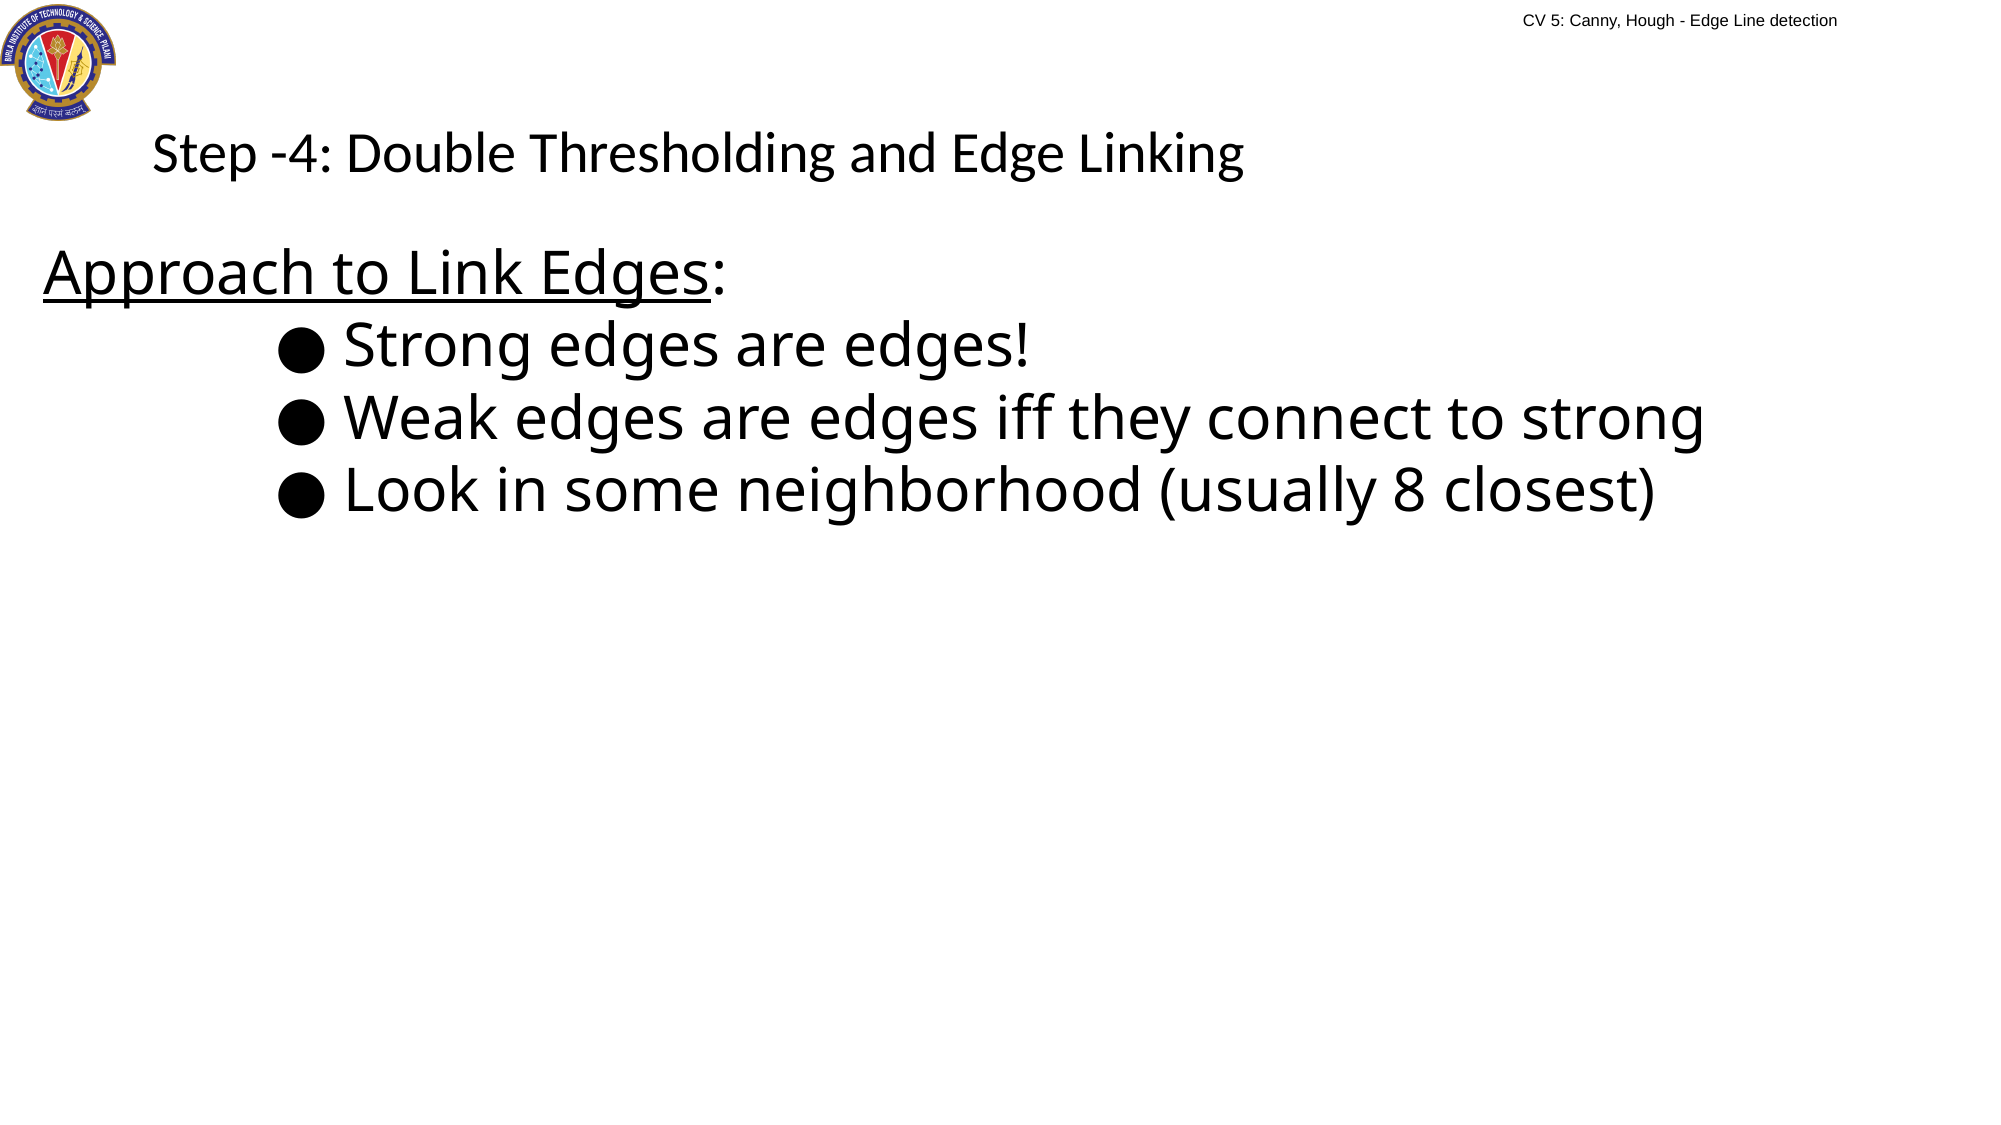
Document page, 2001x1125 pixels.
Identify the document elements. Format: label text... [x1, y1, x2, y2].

picture [0, 4, 116, 121]
title Step -4: Double Thresholding and Edge Linking [137, 59, 2000, 248]
text_box Approach to Link Edges: Strong edges are edges! Weak edges are edges iff they connect to strong Look in some neighborhood (usually 8 closest) [28, 218, 1897, 539]
